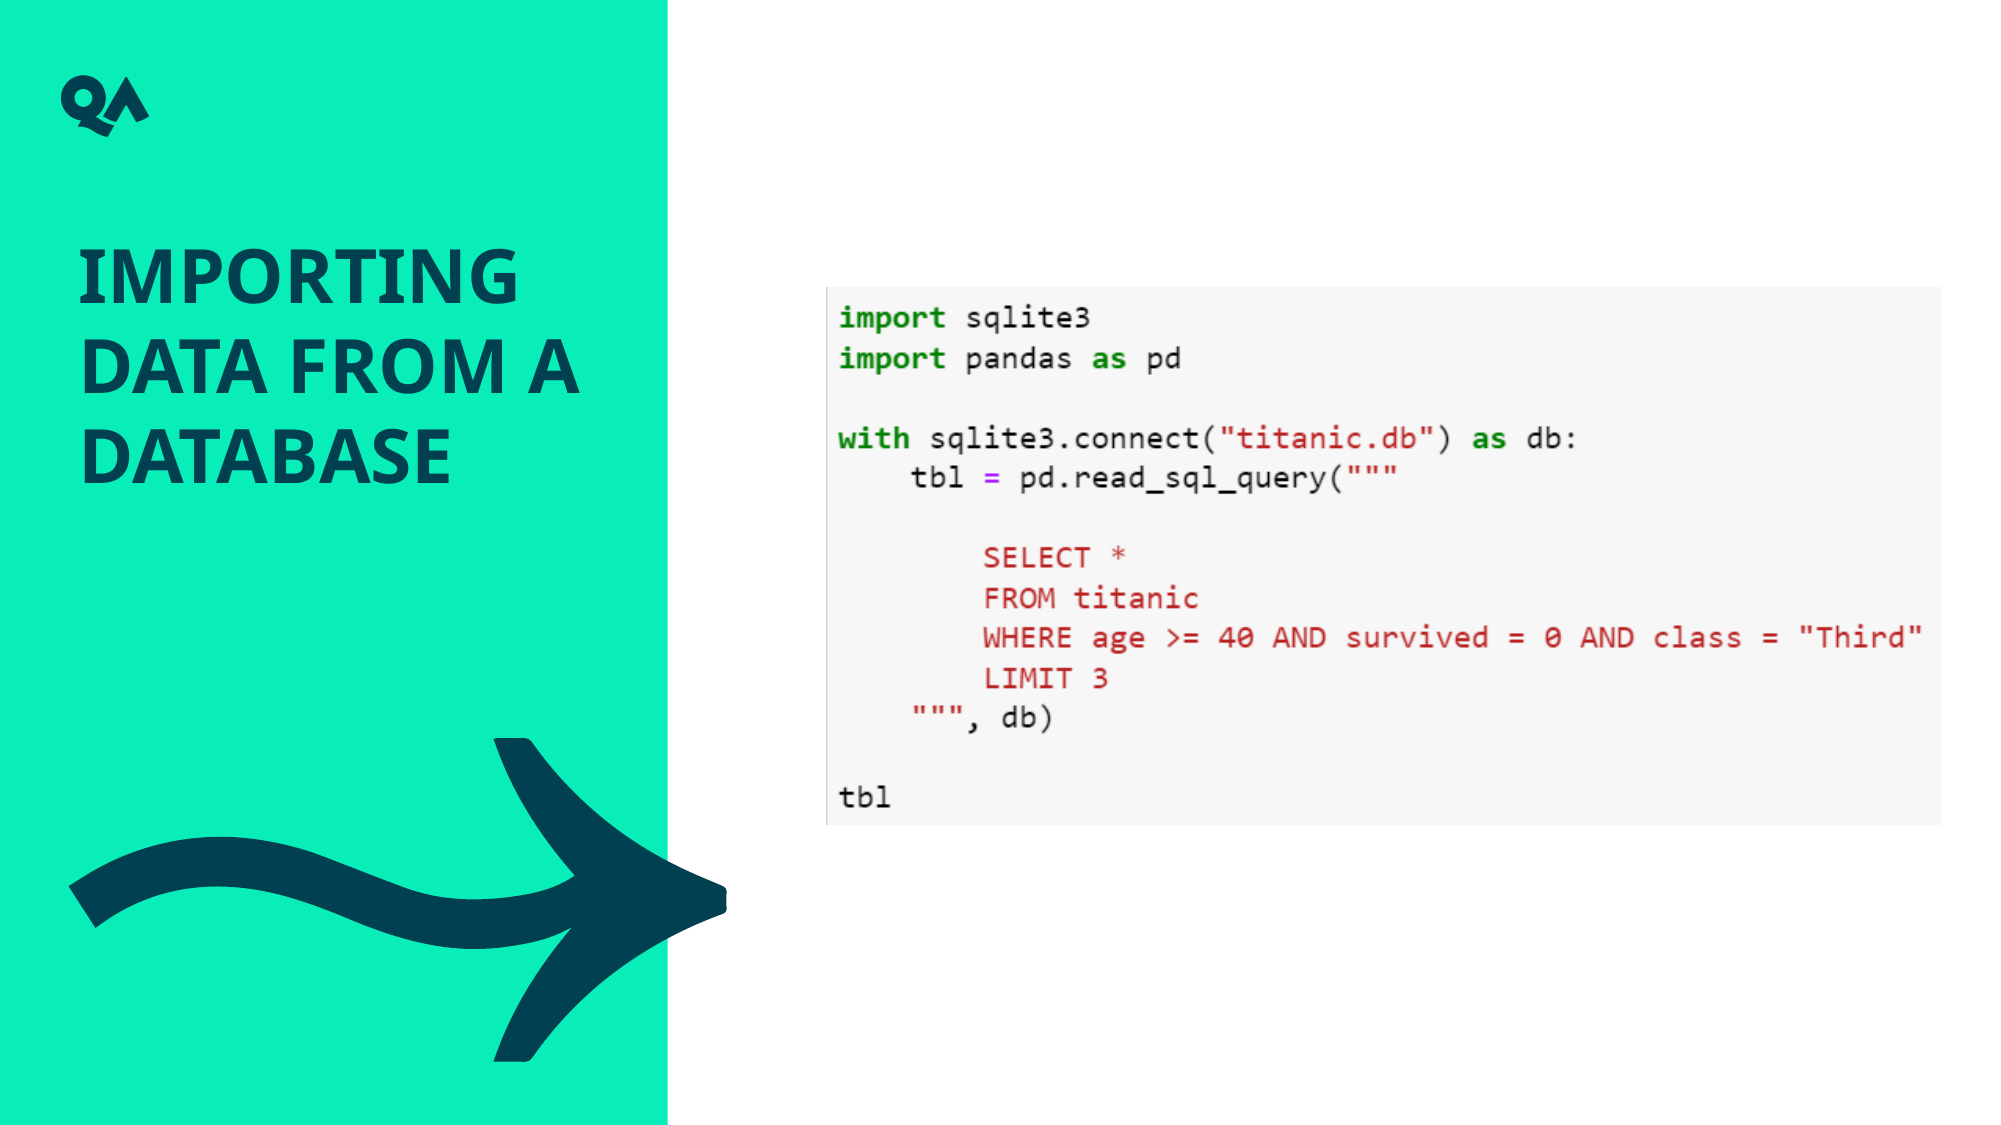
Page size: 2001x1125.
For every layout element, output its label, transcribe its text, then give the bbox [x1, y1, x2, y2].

picture [44, 61, 166, 148]
list Importing data from a database [63, 221, 628, 673]
picture [826, 287, 1942, 825]
